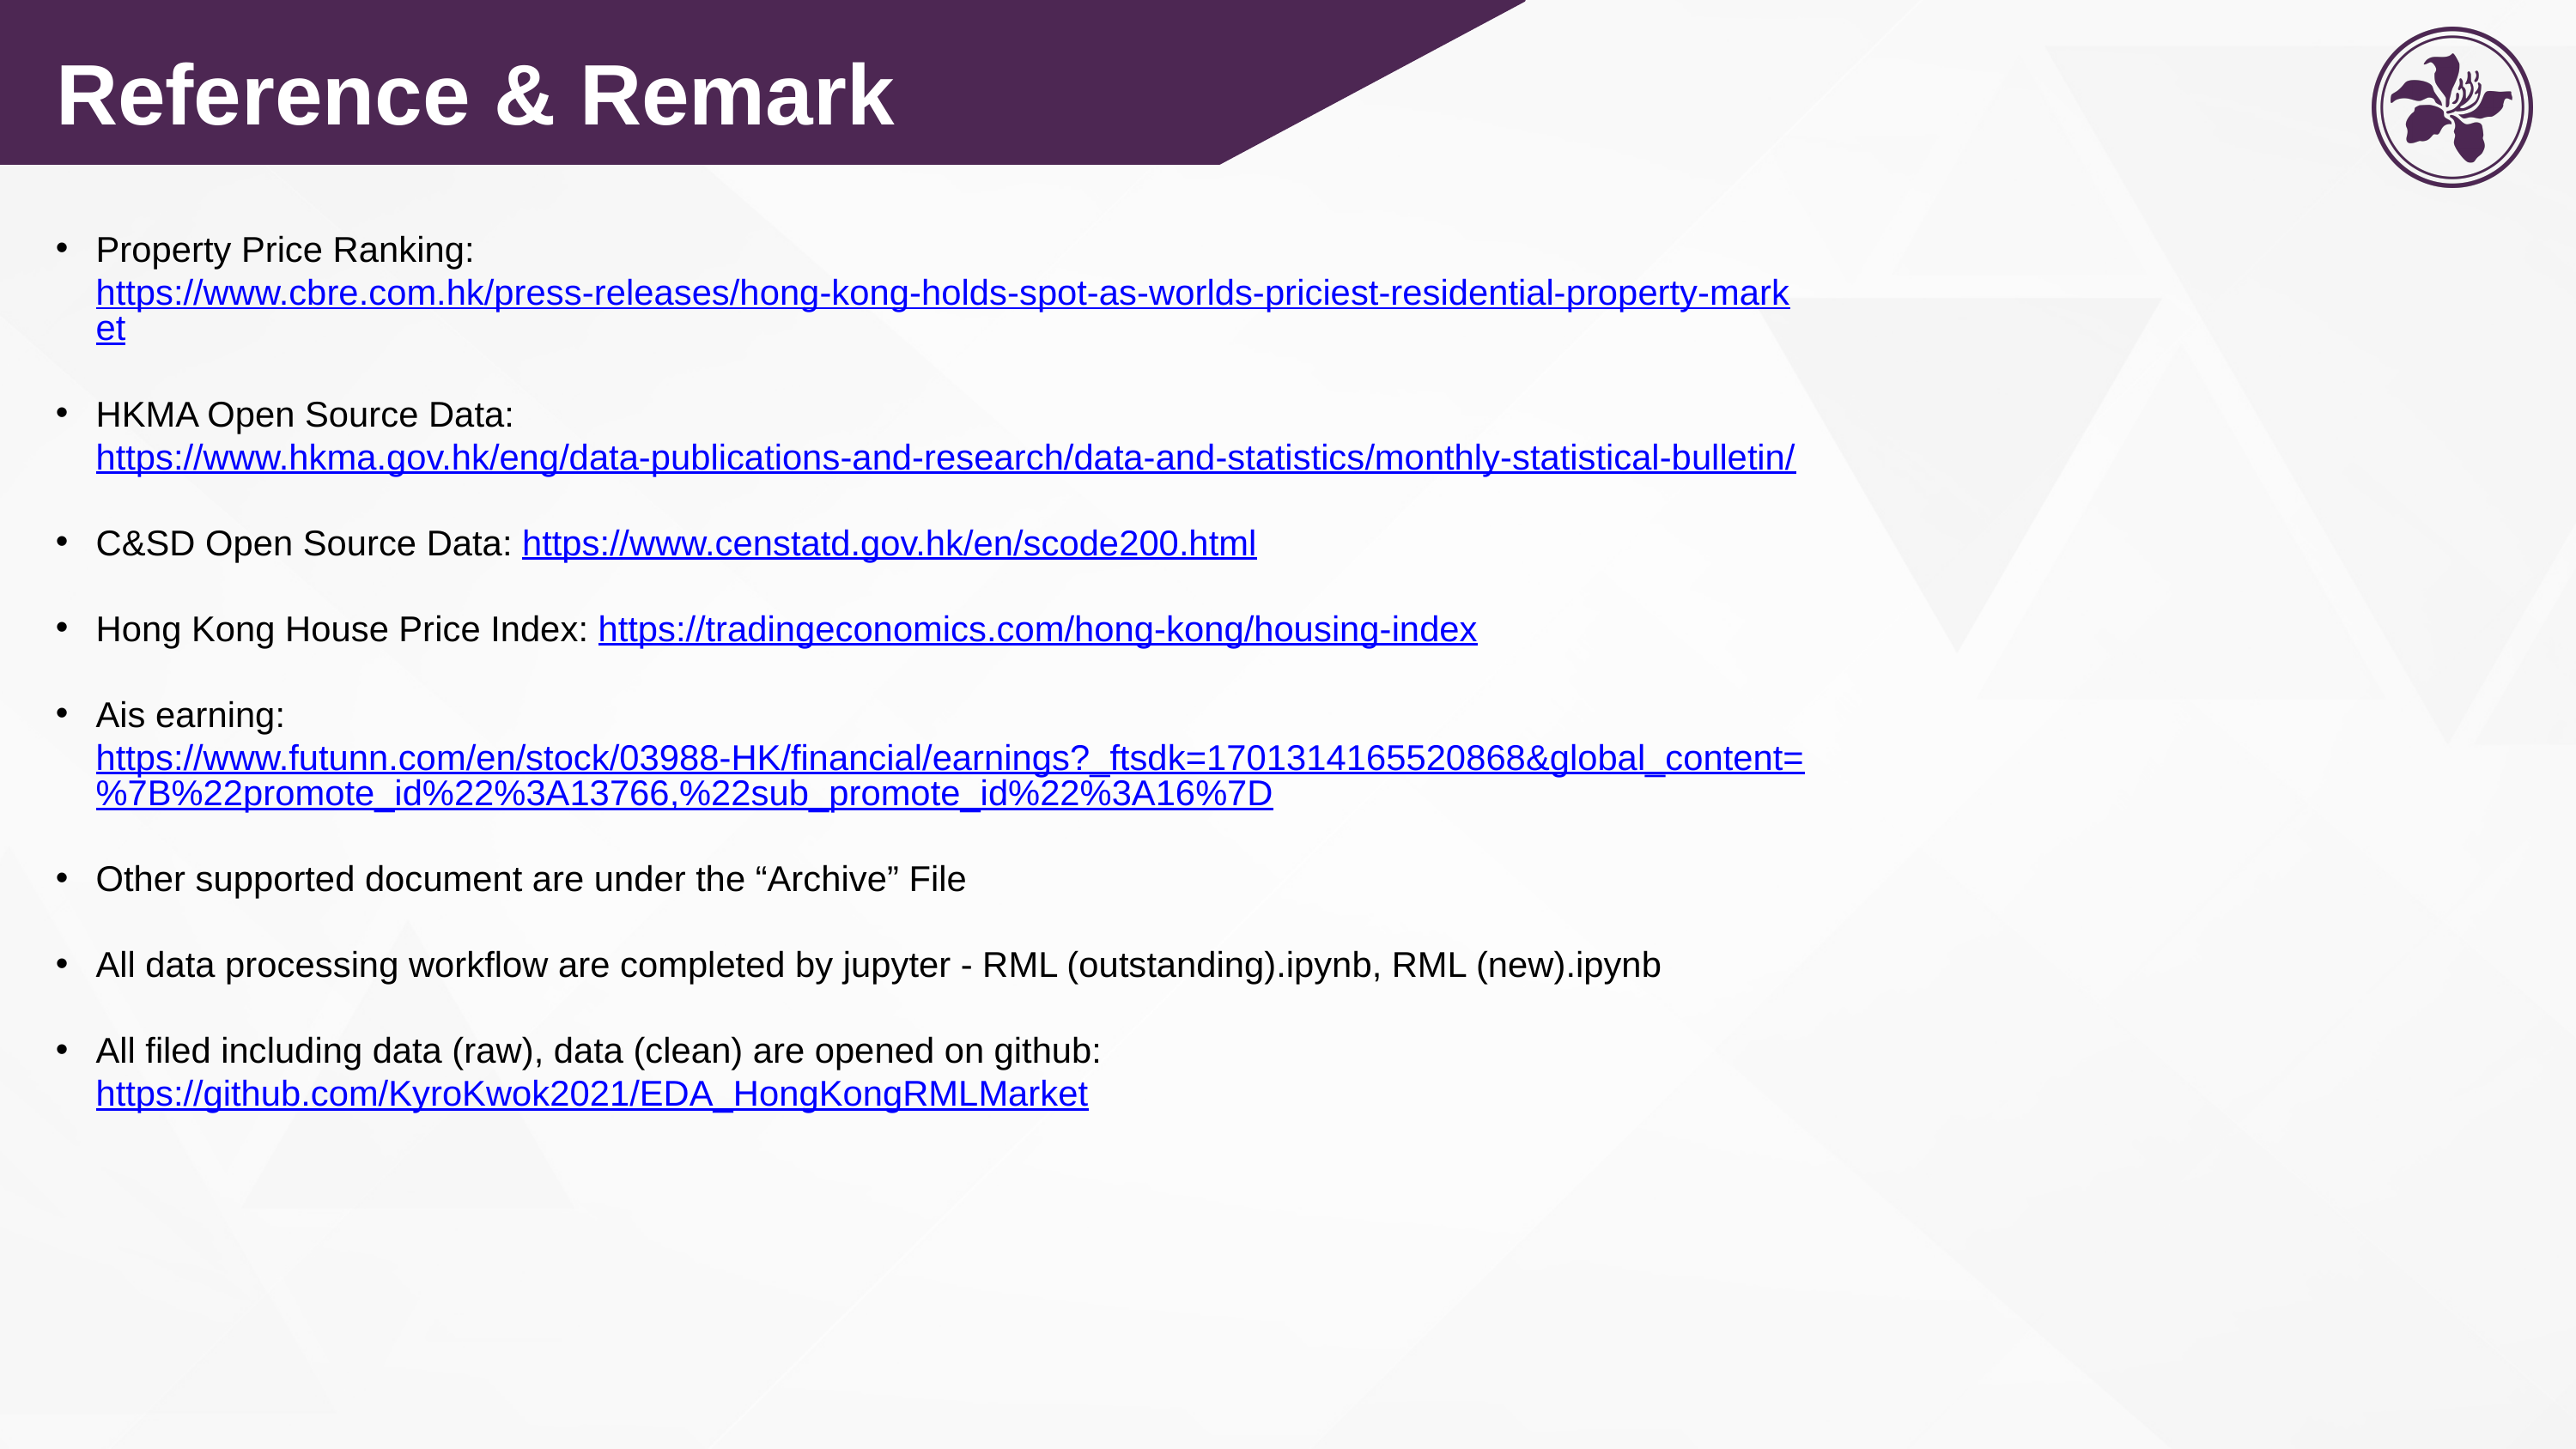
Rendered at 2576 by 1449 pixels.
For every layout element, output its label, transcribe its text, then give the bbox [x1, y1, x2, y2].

title Reference & Remark [43, 0, 1073, 185]
text_box Property Price Ranking: https://www.cbre.com.hk/press-releases/hong-kong-holds-spot-as-worlds-priciest-residential-property-market HKMA Open Source Data: https://www.hkma.gov.hk/eng/data-publications-and-research/data-and-statistics/monthly-statistical-bulletin/ C&SD Open Source Data: https://www.censtatd.gov.hk/en/scode200.html Hong Kong House Price Index: https://tradingeconomics.com/hong-kong/housing-index Ais earning: https://www.futunn.com/en/stock/03988-HK/financial/earnings?_ftsdk=1701314165520868&global_content=%7B%22promote_id%22%3A13766,%22sub_promote_id%22%3A16%7D Other supported document are under the “Archive” File All data processing workflow are completed by jupyter - RML (outstanding).ipynb, RML (new).ipynb All filed including data (raw), data (clean) are opened on github: https://github.com/KyroKwok2021/EDA_HongKongRMLMarket [42, 220, 1818, 1092]
picture [2372, 27, 2533, 188]
